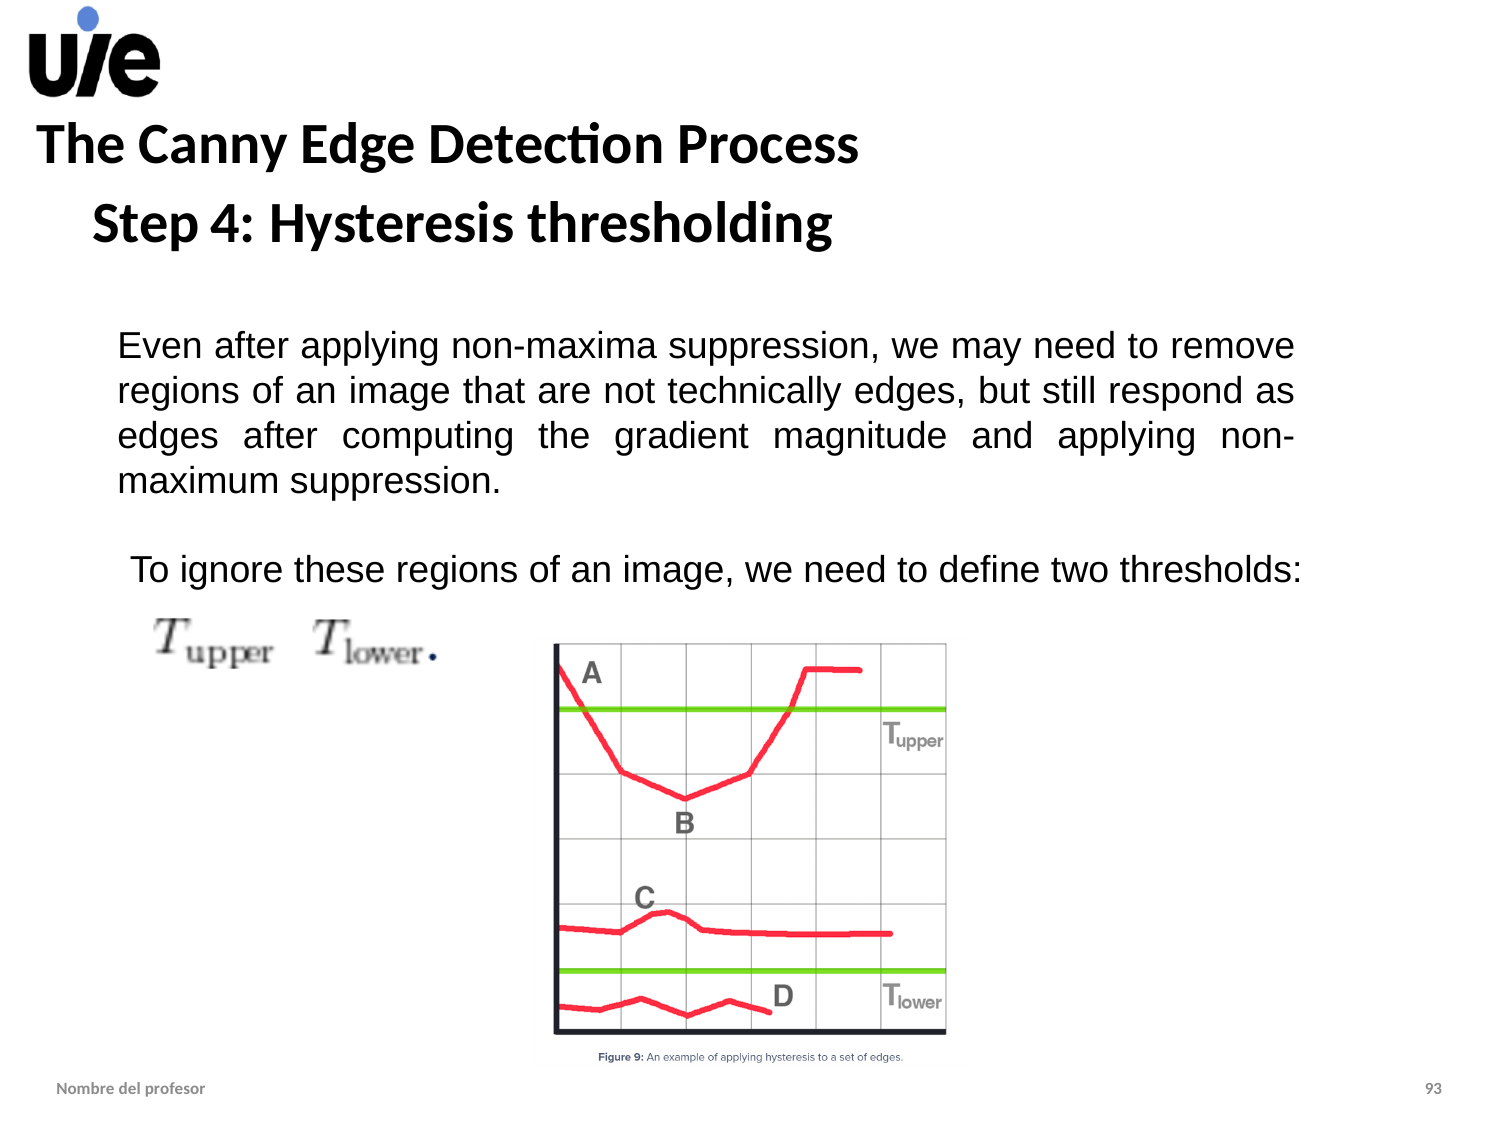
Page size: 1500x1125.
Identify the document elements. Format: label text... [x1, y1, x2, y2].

text_box Even after applying non-maxima suppression, we may need to remove regions of an image that are not technically edges, but still respond as edges after computing the gradient magnitude and applying non-maximum suppression. [102, 313, 1311, 509]
slide_number 93 [1352, 1057, 1458, 1118]
picture [531, 636, 969, 1068]
picture [151, 597, 504, 730]
text_box The Canny Edge Detection Process [21, 102, 1479, 178]
picture [21, 4, 165, 102]
text_box To ignore these regions of an image, we need to define two thresholds: [115, 537, 1458, 598]
text_box Step 4: Hysteresis thresholding [77, 178, 1174, 262]
slide_number Nombre del profesor [41, 1057, 392, 1118]
